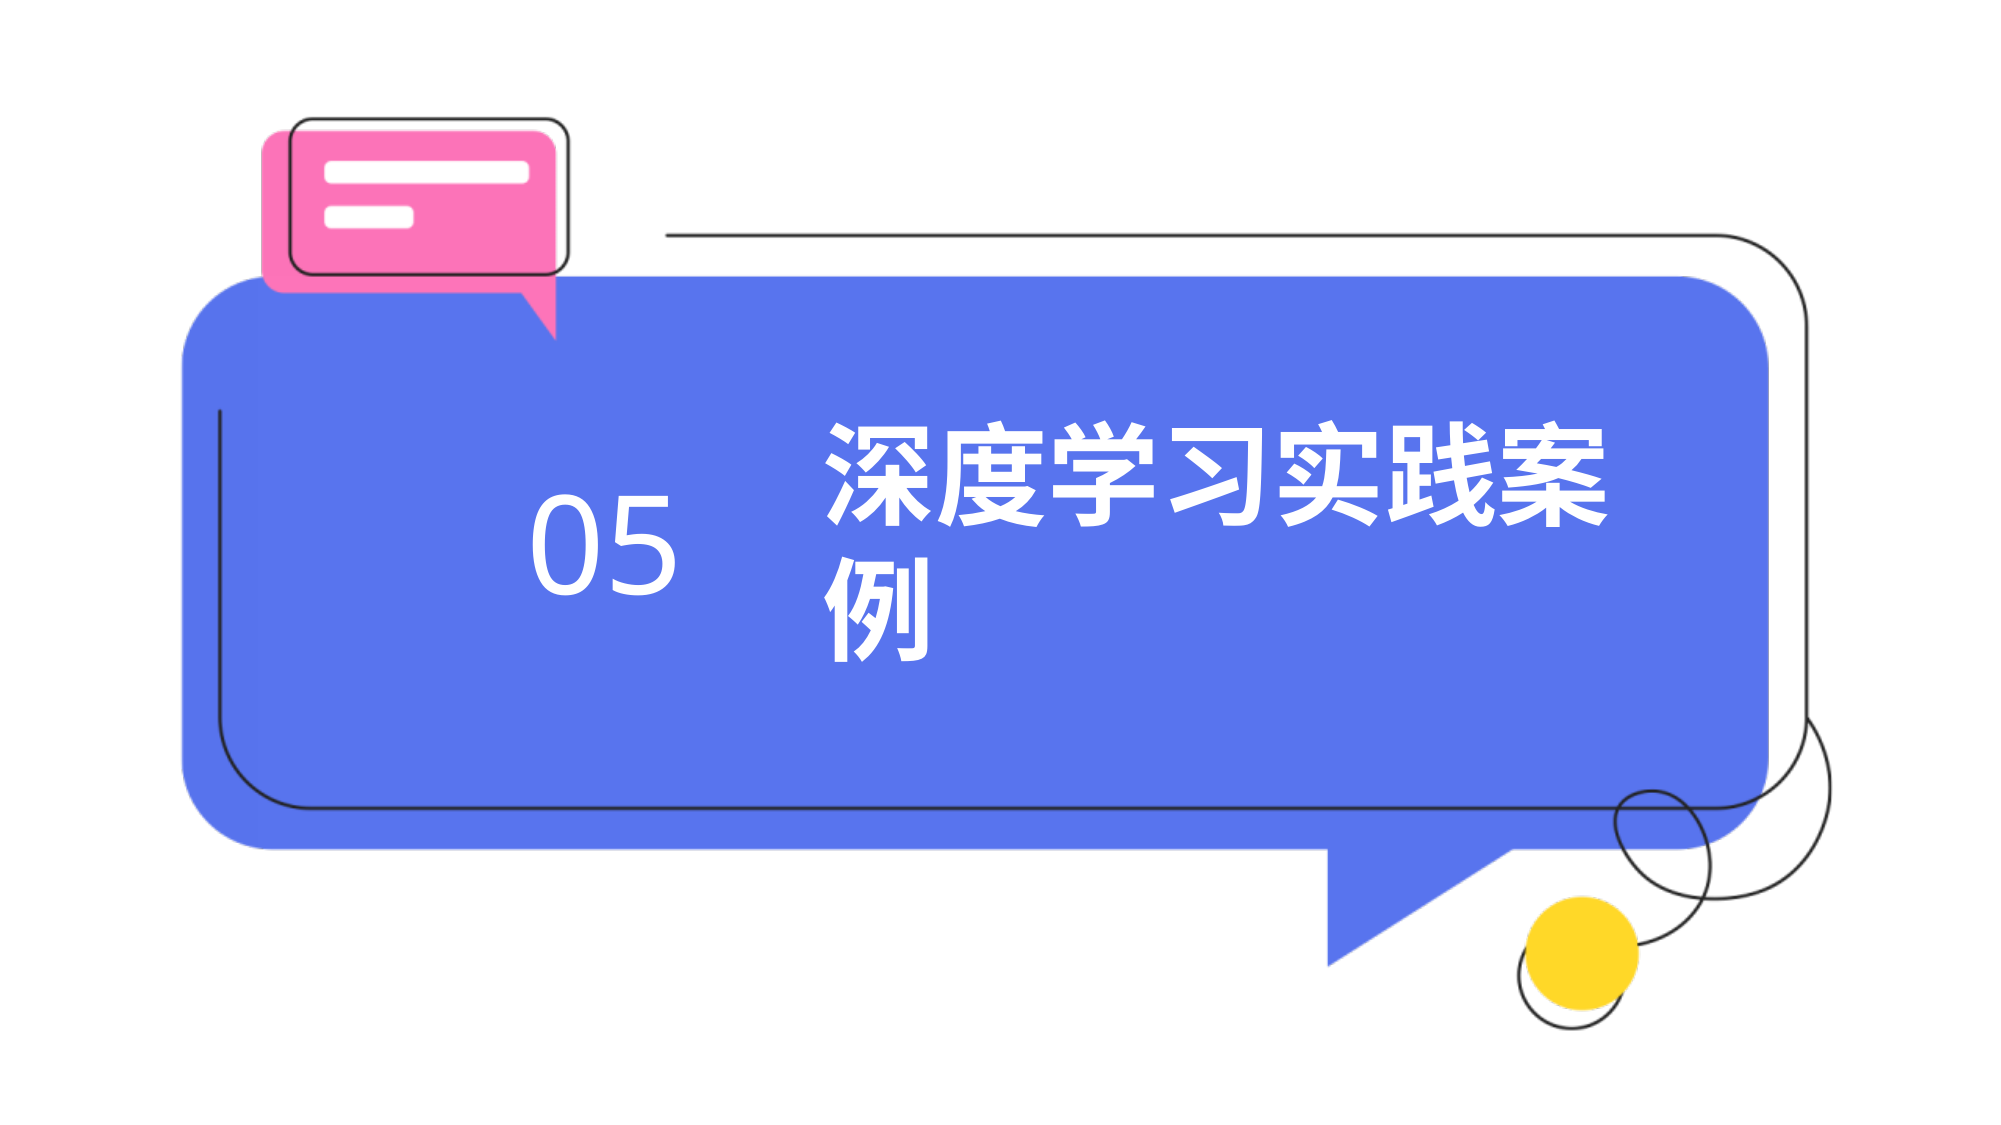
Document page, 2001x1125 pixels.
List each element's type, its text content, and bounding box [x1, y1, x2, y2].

picture [150, 84, 1850, 1041]
list 05 [219, 306, 684, 773]
title 深度学习实践案例 [806, 306, 1647, 773]
